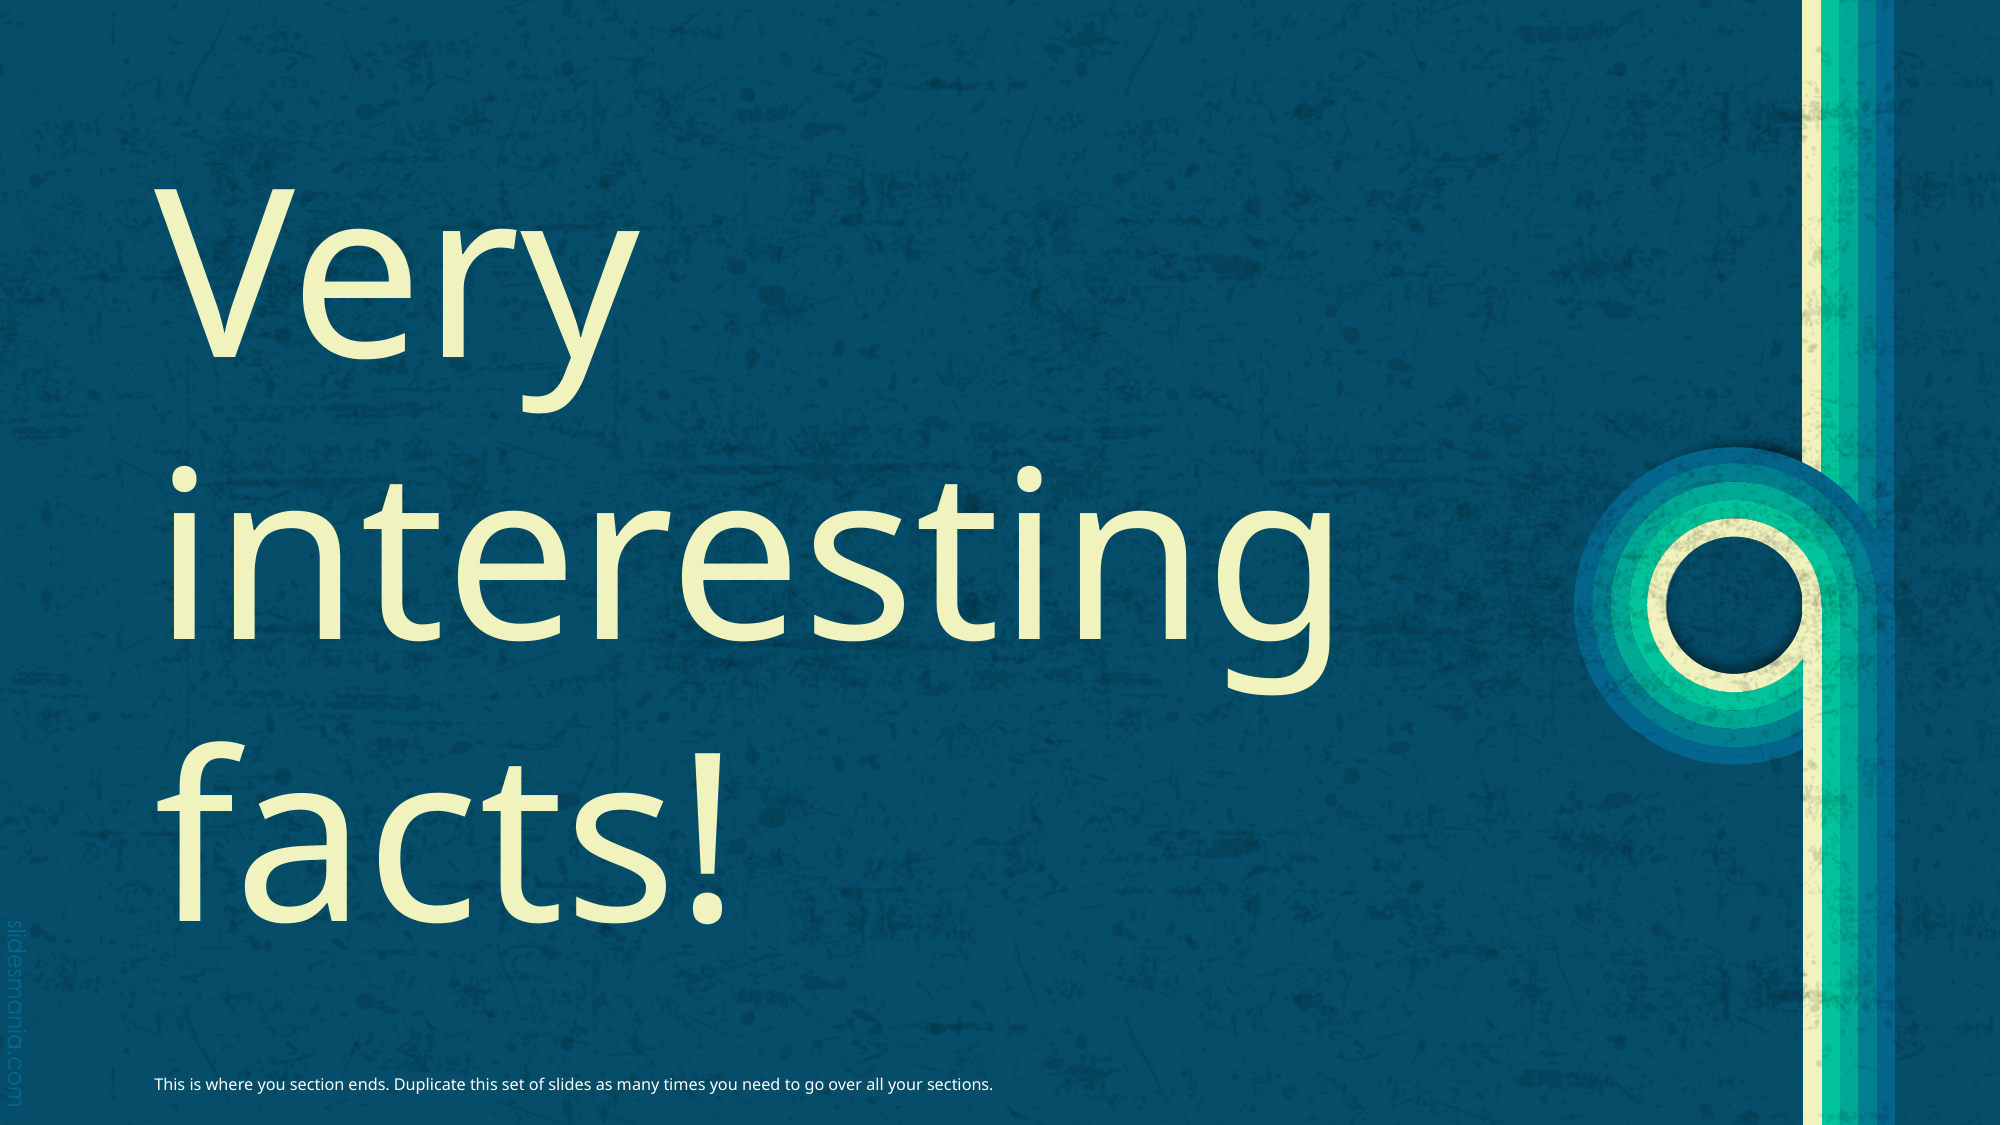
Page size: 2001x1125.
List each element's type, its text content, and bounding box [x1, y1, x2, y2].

picture [1821, 0, 1875, 526]
subtitle This is where you section ends. Duplicate this set of slides as many times you need to go over all your sections. [134, 1051, 1528, 1114]
picture [1593, 464, 1876, 1125]
title Very interesting facts! [134, 98, 1528, 994]
